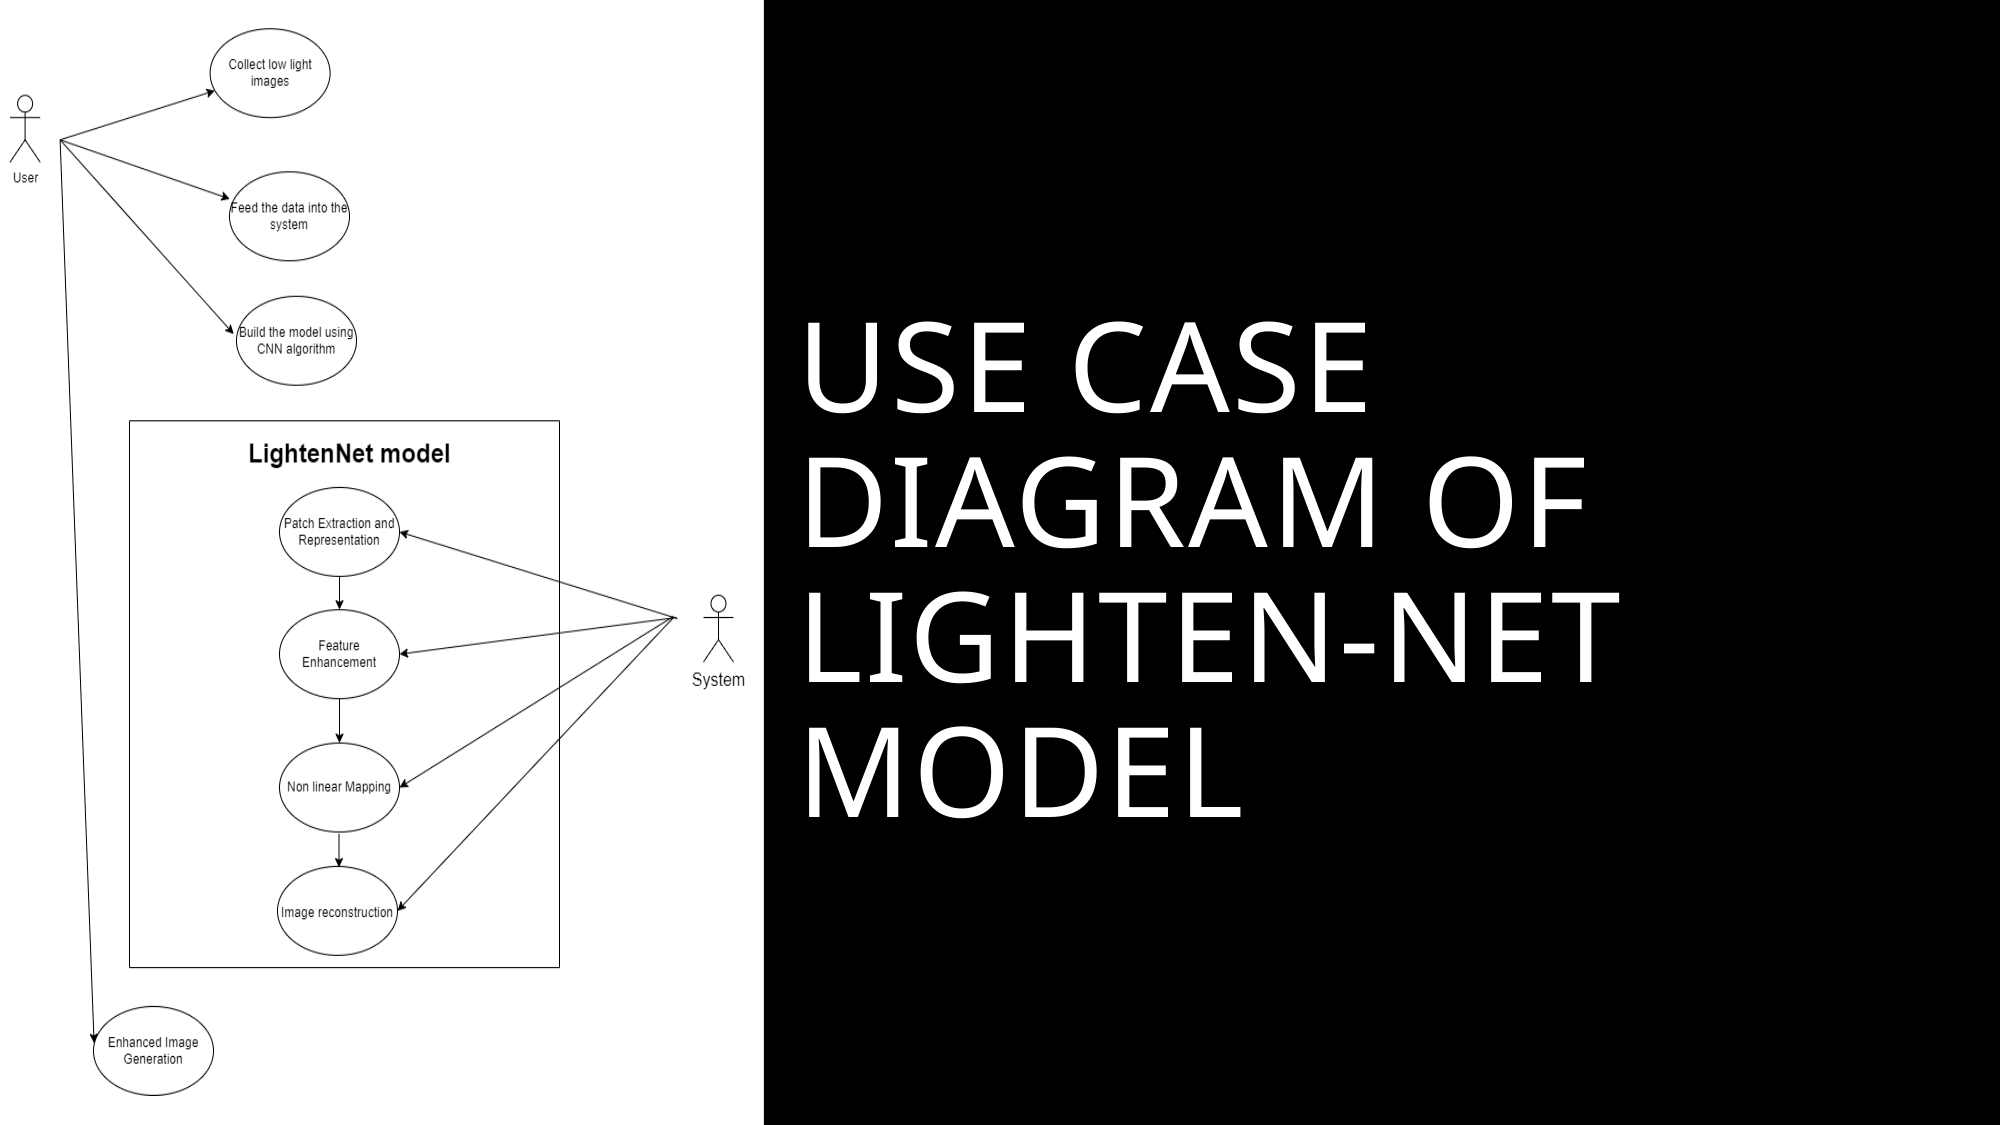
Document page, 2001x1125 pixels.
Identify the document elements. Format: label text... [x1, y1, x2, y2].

title USE case diagram of lighten-net model [782, 269, 2000, 881]
picture [0, 28, 746, 1096]
